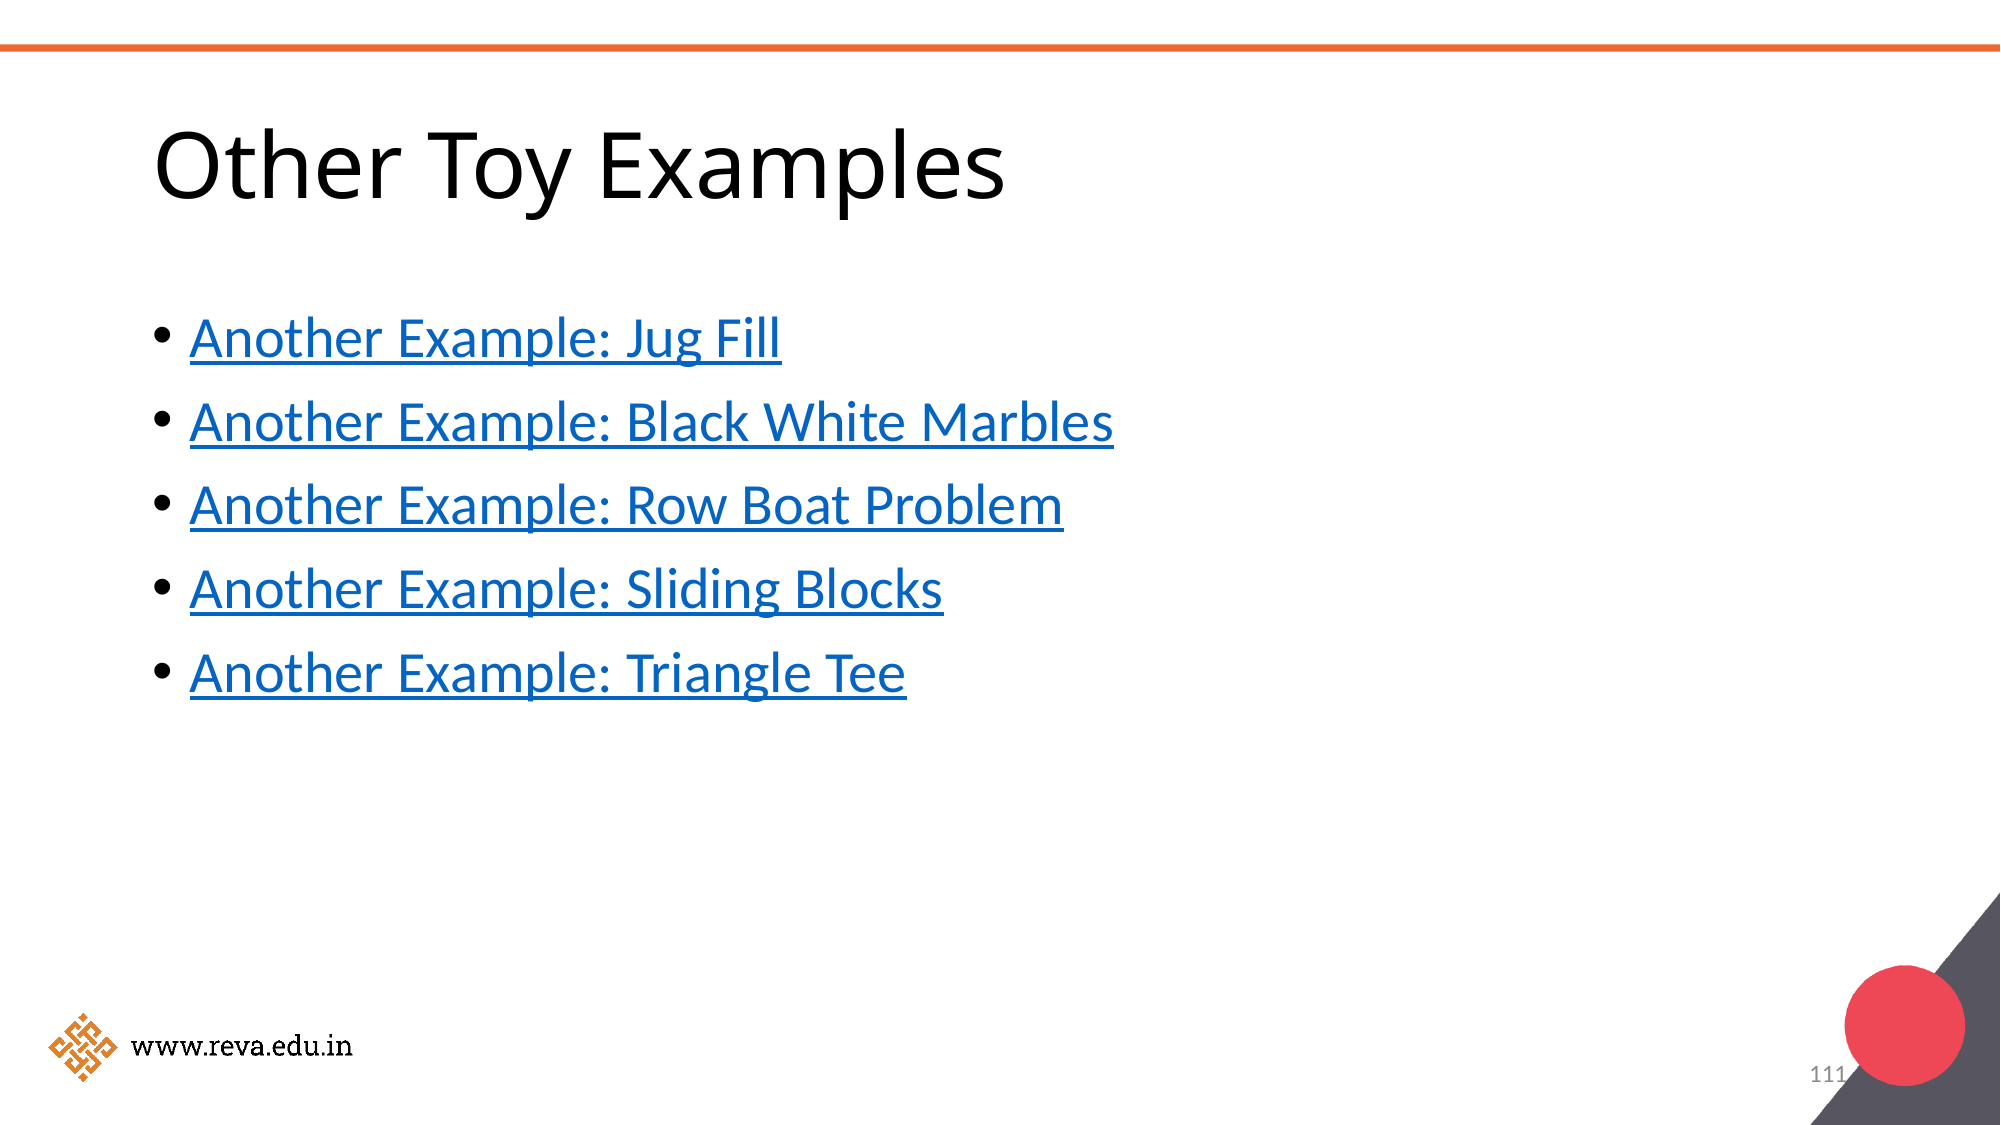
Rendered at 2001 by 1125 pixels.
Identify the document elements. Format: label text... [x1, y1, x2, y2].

list Another Example: Jug Fill Another Example: Black White Marbles Another Example: Row Boat Problem Another Example: Sliding Blocks Another Example: Triangle Tee [137, 299, 1863, 1014]
slide_number 111 [1412, 1042, 1863, 1103]
picture [31, 1003, 366, 1092]
picture [1801, 882, 2000, 1125]
title Other Toy Examples [137, 59, 1863, 278]
